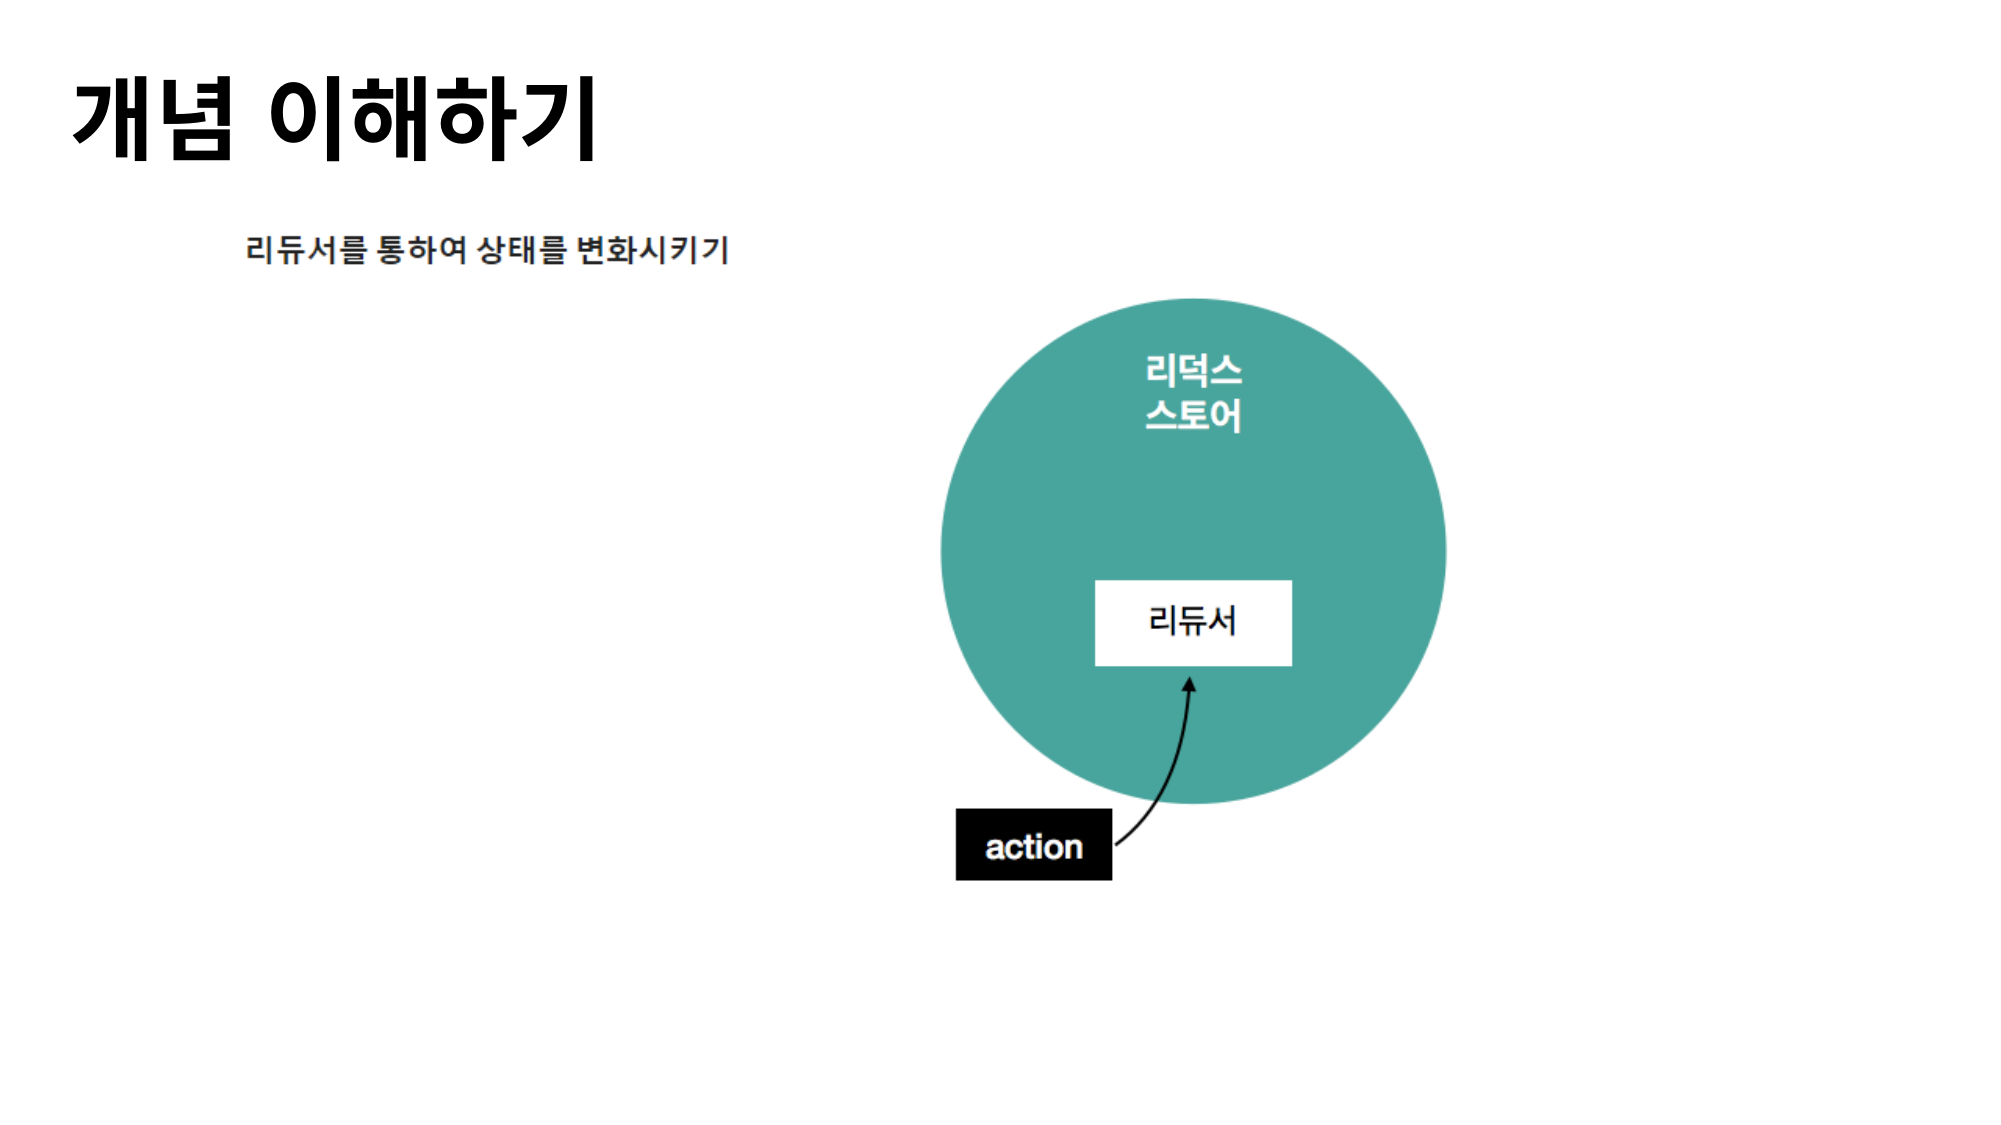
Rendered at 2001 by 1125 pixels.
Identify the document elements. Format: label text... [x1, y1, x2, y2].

picture [240, 227, 1760, 898]
text_box 개념 이해하기 [56, 54, 619, 179]
